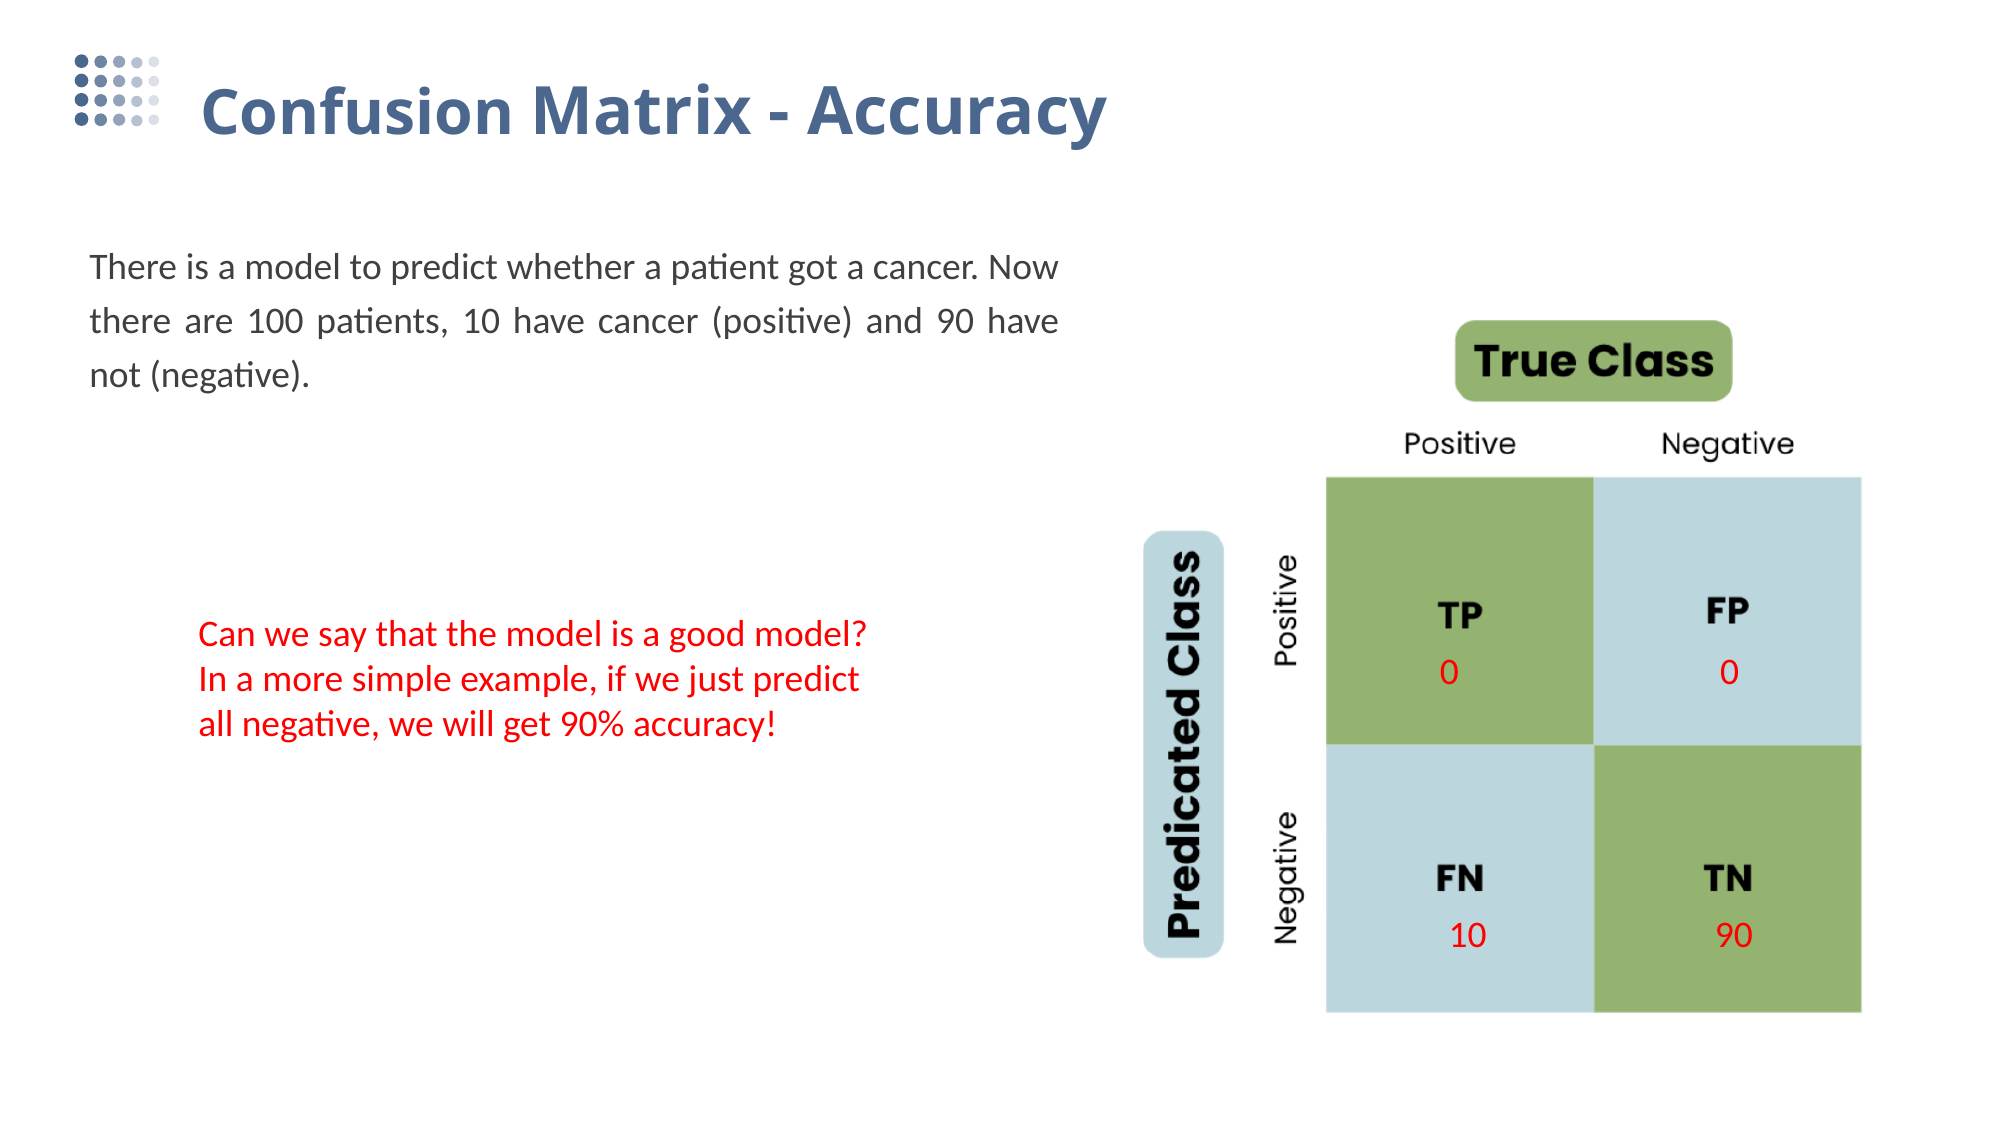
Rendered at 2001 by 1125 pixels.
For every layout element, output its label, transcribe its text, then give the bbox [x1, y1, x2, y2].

text_box Can we say that the model is a good model? In a more simple example, if we just predict all negative, we will get 90% accuracy! [183, 602, 919, 797]
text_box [74, 15, 1821, 159]
text_box There is a model to predict whether a patient got a cancer. Now there are 100 patients, 10 have cancer (positive) and 90 have not (negative). [74, 225, 1075, 457]
picture [1092, 300, 1998, 1041]
